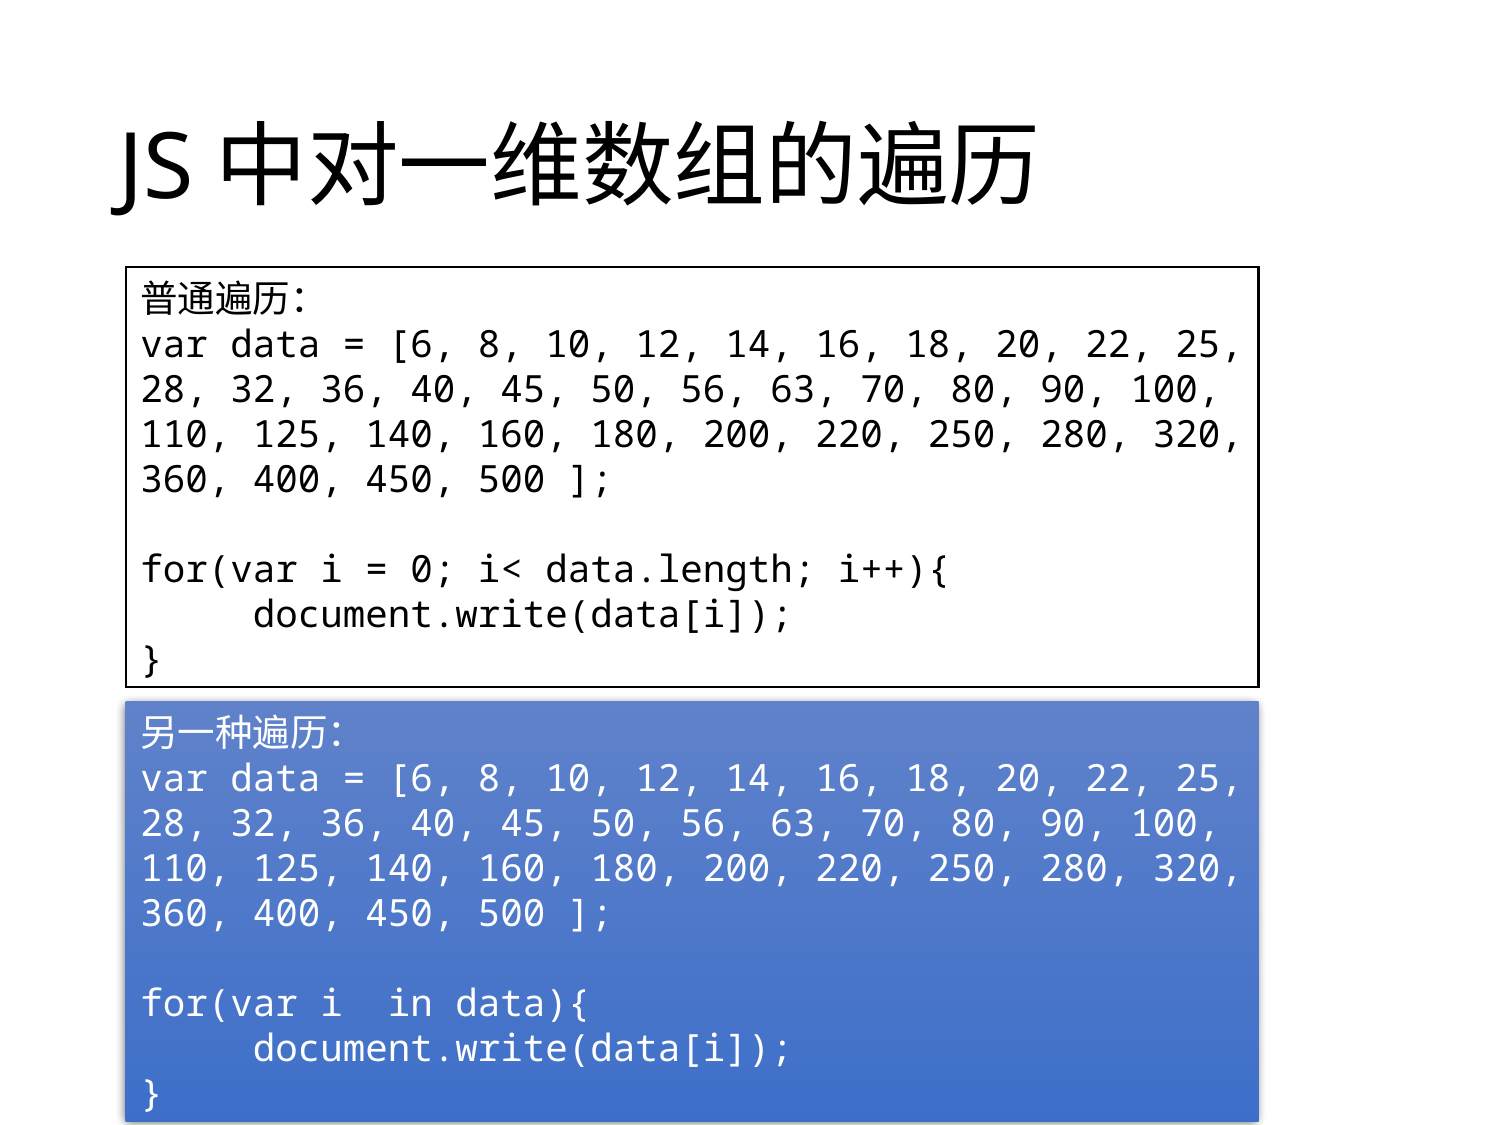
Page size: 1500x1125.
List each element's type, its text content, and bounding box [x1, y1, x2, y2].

text_box 普通遍历： var data = [6, 8, 10, 12, 14, 16, 18, 20, 22, 25, 28, 32, 36, 40, 45, 50, 56, 63, 70, 80, 90, 100, 110, 125, 140, 160, 180, 200, 220, 250, 280, 320, 360, 400, 450, 500 ]; for(var i = 0; i< data.length; i++){ document.write(data[i]); } [125, 266, 1260, 688]
text_box 另一种遍历： var data = [6, 8, 10, 12, 14, 16, 18, 20, 22, 25, 28, 32, 36, 40, 45, 50, 56, 63, 70, 80, 90, 100, 110, 125, 140, 160, 180, 200, 220, 250, 280, 320, 360, 400, 450, 500 ]; for(var i in data){ document.write(data[i]); } [125, 701, 1259, 1122]
title JS中对一维数组的遍历 [103, 59, 1397, 278]
